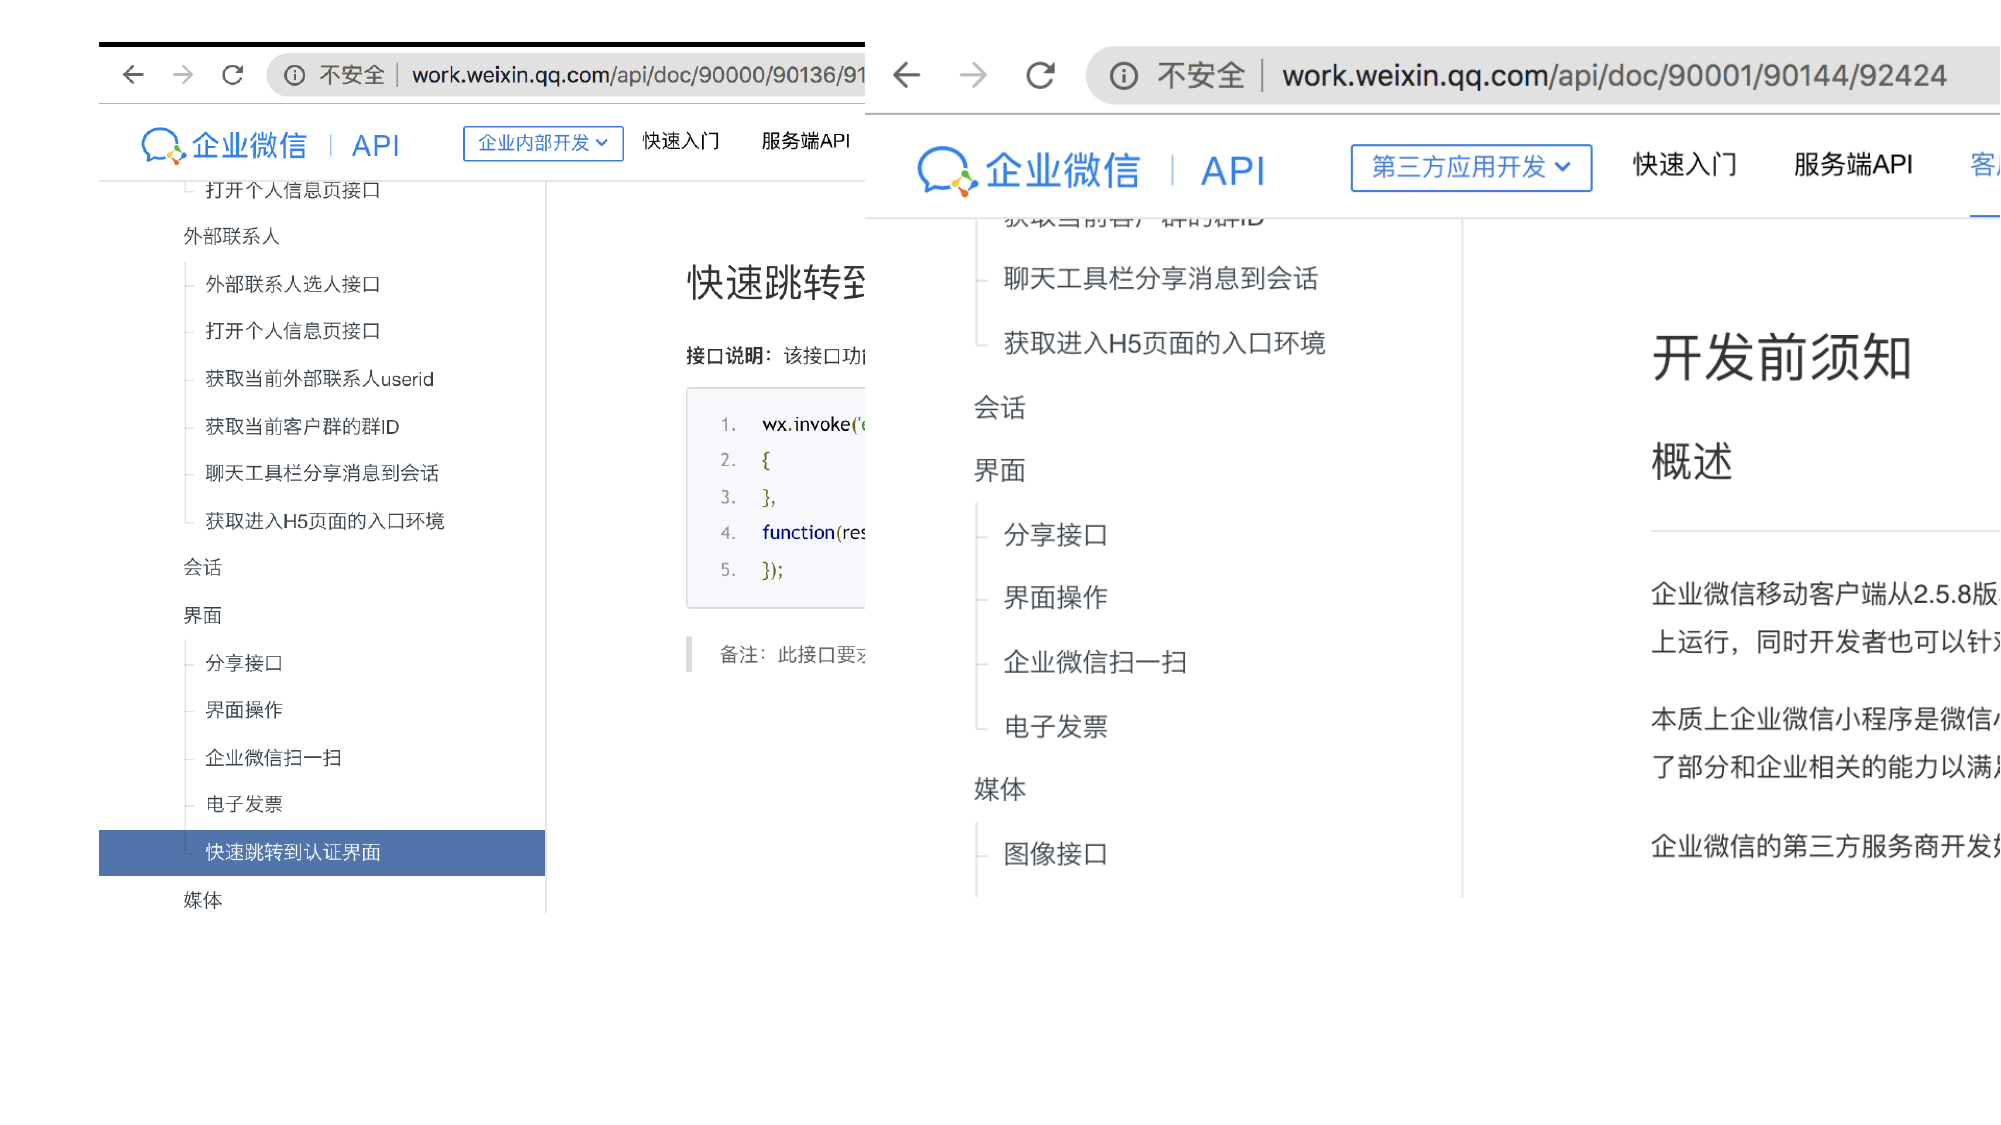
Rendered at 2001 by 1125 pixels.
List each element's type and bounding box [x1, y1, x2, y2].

picture [99, 41, 2000, 914]
